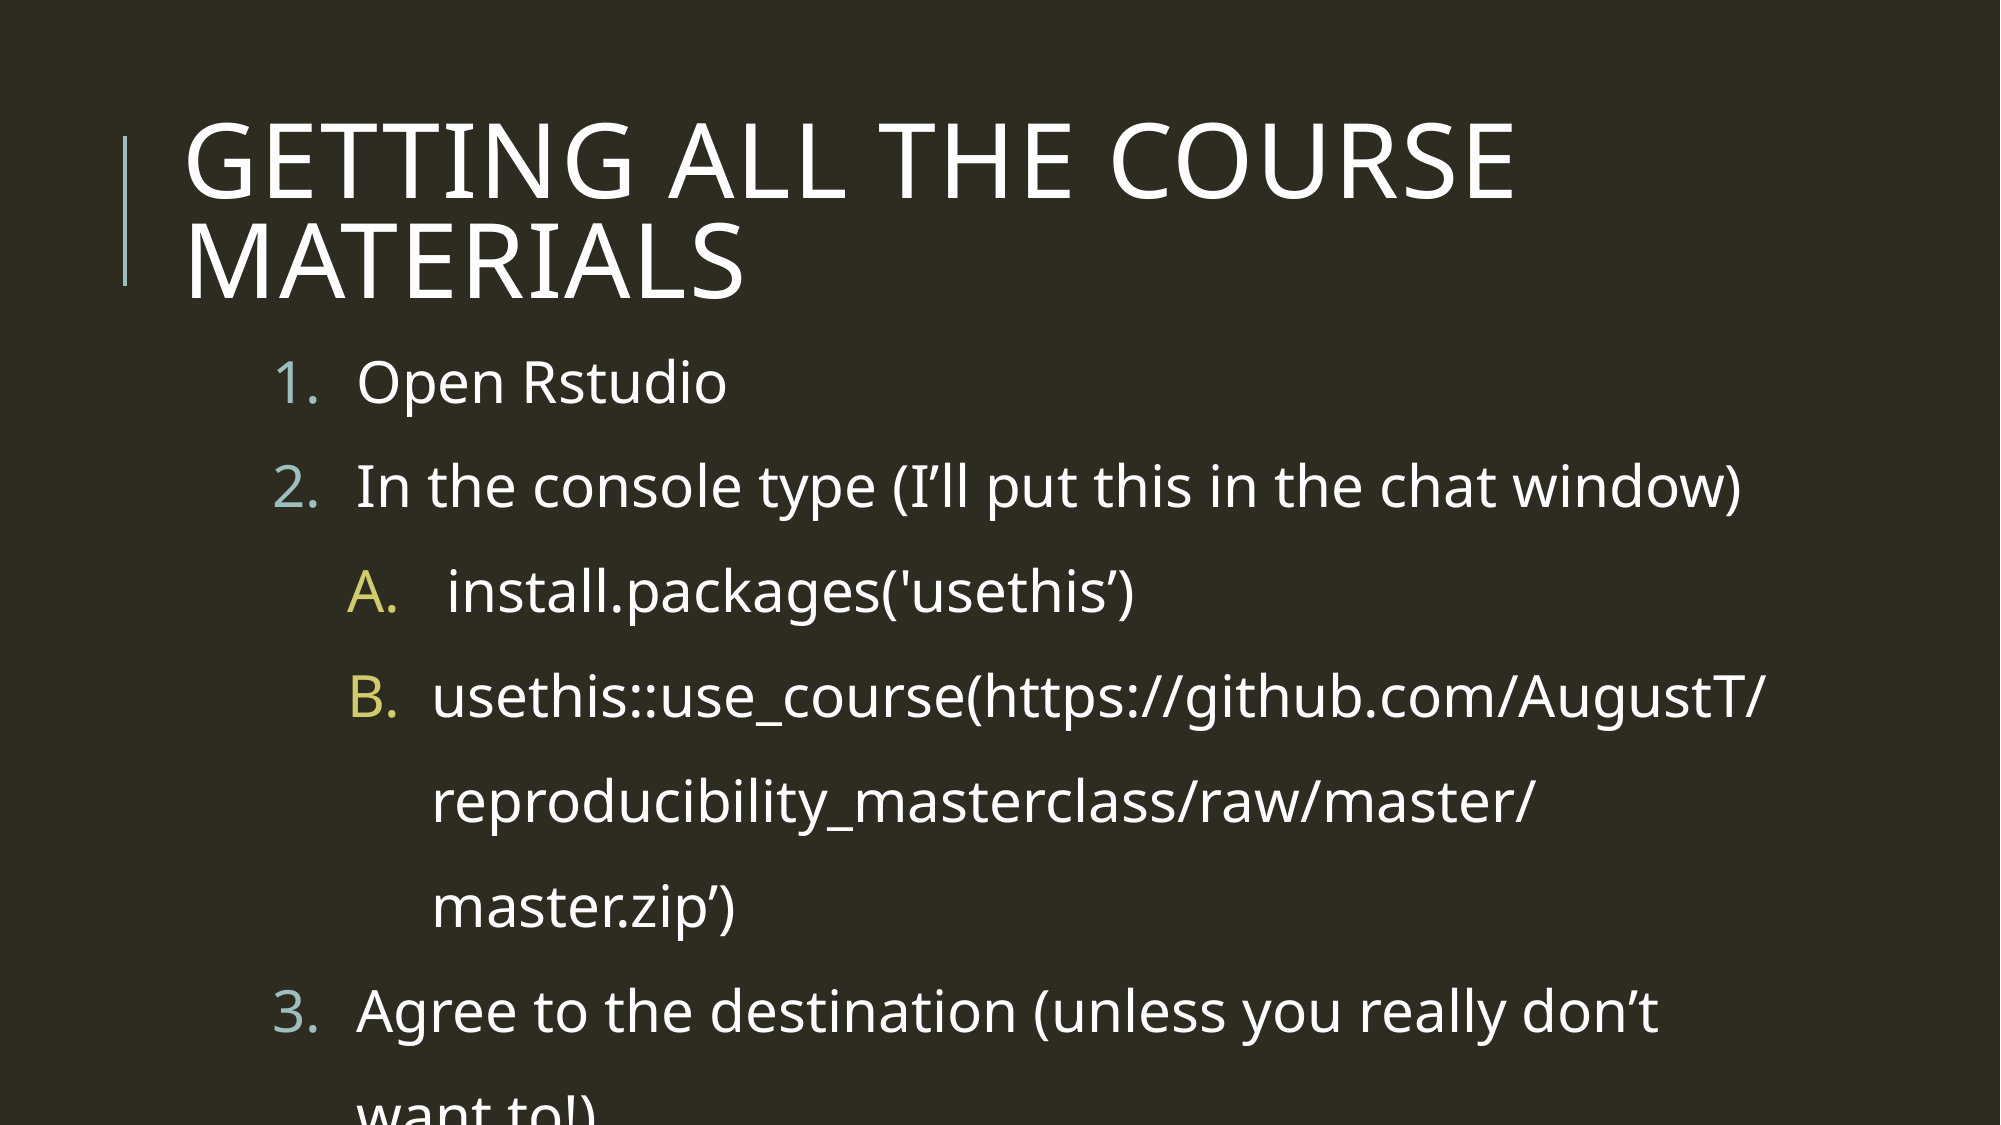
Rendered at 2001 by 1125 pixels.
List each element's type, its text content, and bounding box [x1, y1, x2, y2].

text_box Open Rstudio In the console type (I’ll put this in the chat window) install.packages('usethis’) usethis::use_course(https://github.com/AugustT/reproducibility_masterclass/raw/master/master.zip’) Agree to the destination (unless you really don’t want to!) Agree to remove the zip file Raise your hand once you’re done [257, 302, 1821, 1125]
title Getting all the course materials [168, 96, 1763, 342]
